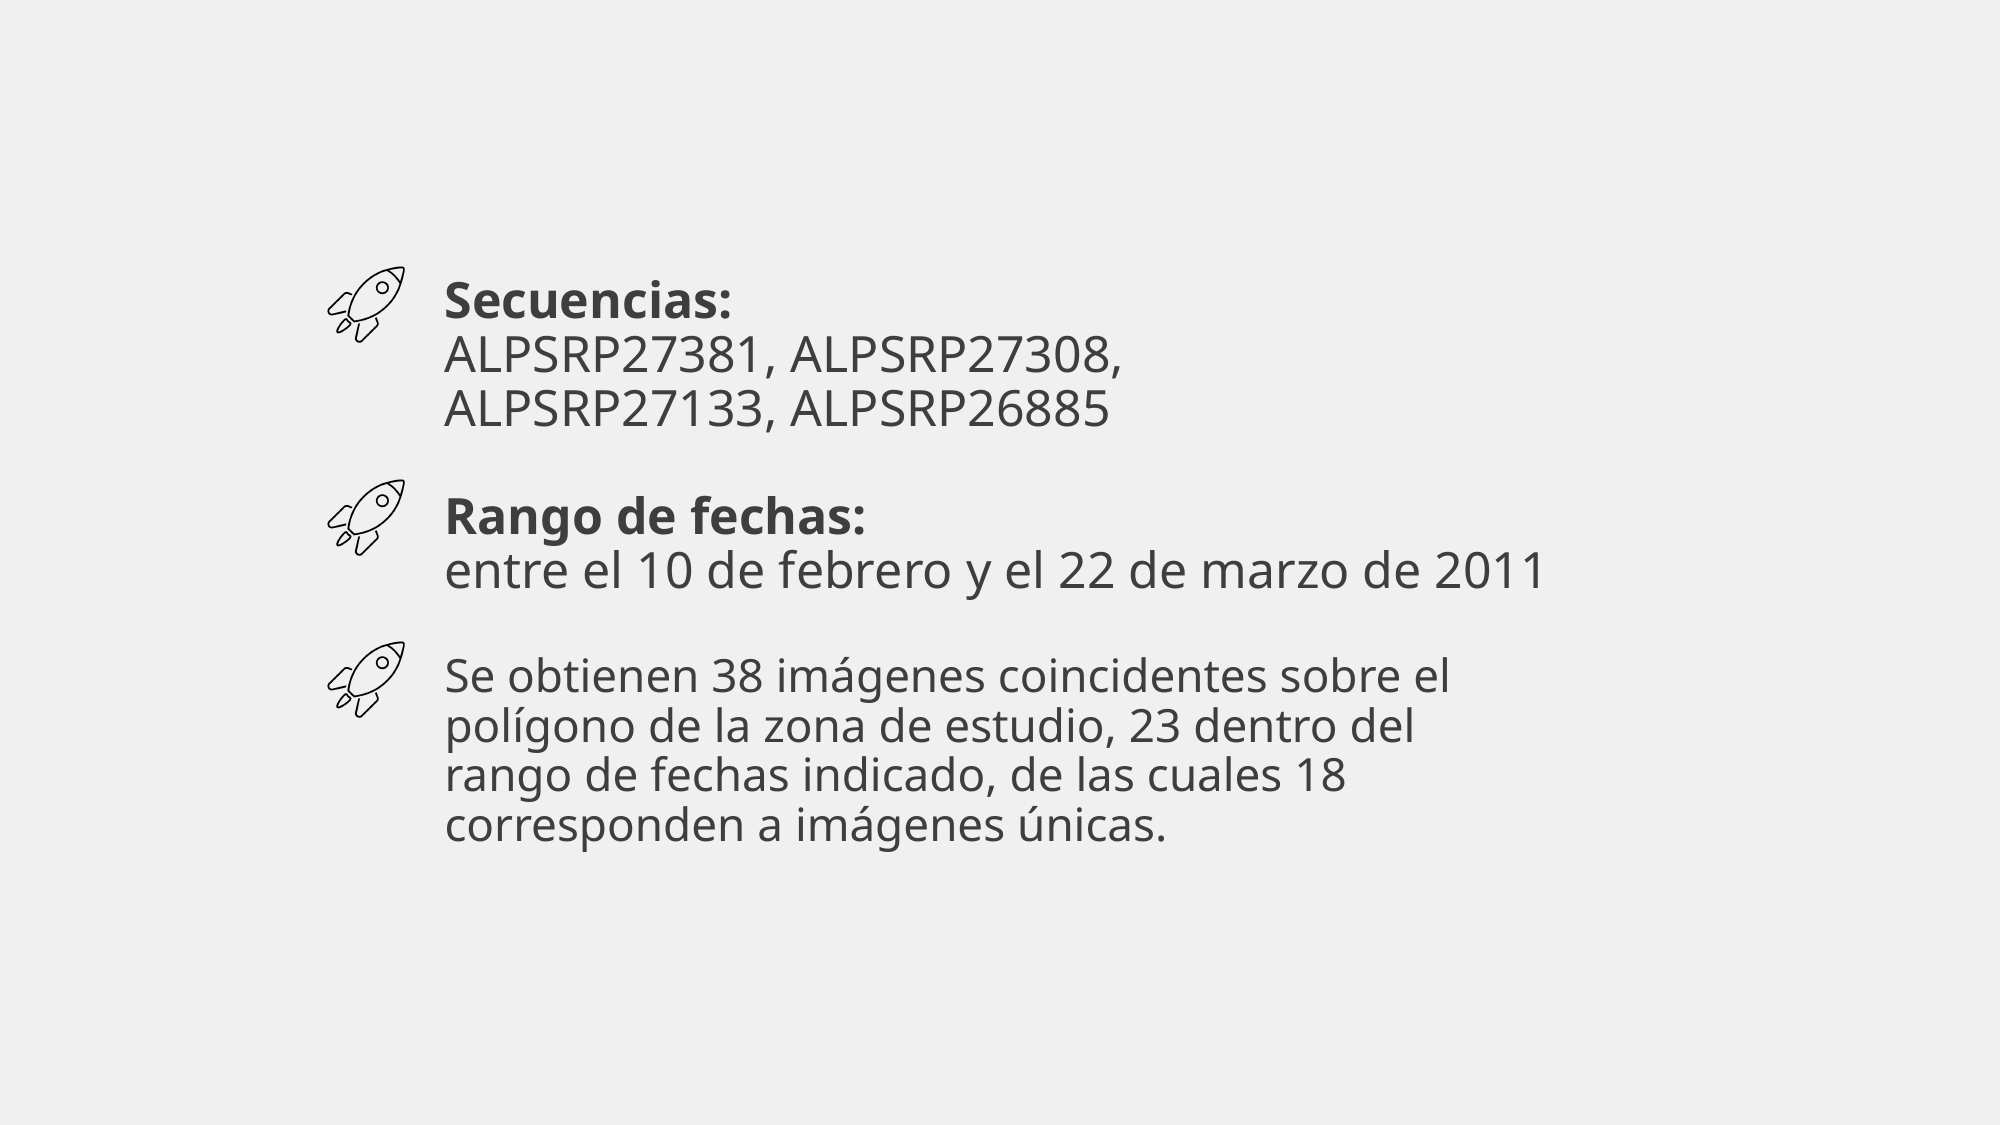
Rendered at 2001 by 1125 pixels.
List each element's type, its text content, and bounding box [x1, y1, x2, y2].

picture [321, 260, 411, 349]
title Secuencias: ALPSRP27381, ALPSRP27308, ALPSRP27133, ALPSRP26885 Rango de fechas: entre el 10 de febrero y el 22 de marzo de 2011 Se obtienen 38 imágenes coincidentes sobre el polígono de la zona de estudio, 23 dentro del rango de fechas indicado, de las cuales 18 corresponden a imágenes únicas. [429, 267, 1571, 879]
picture [321, 473, 411, 562]
picture [321, 635, 411, 724]
